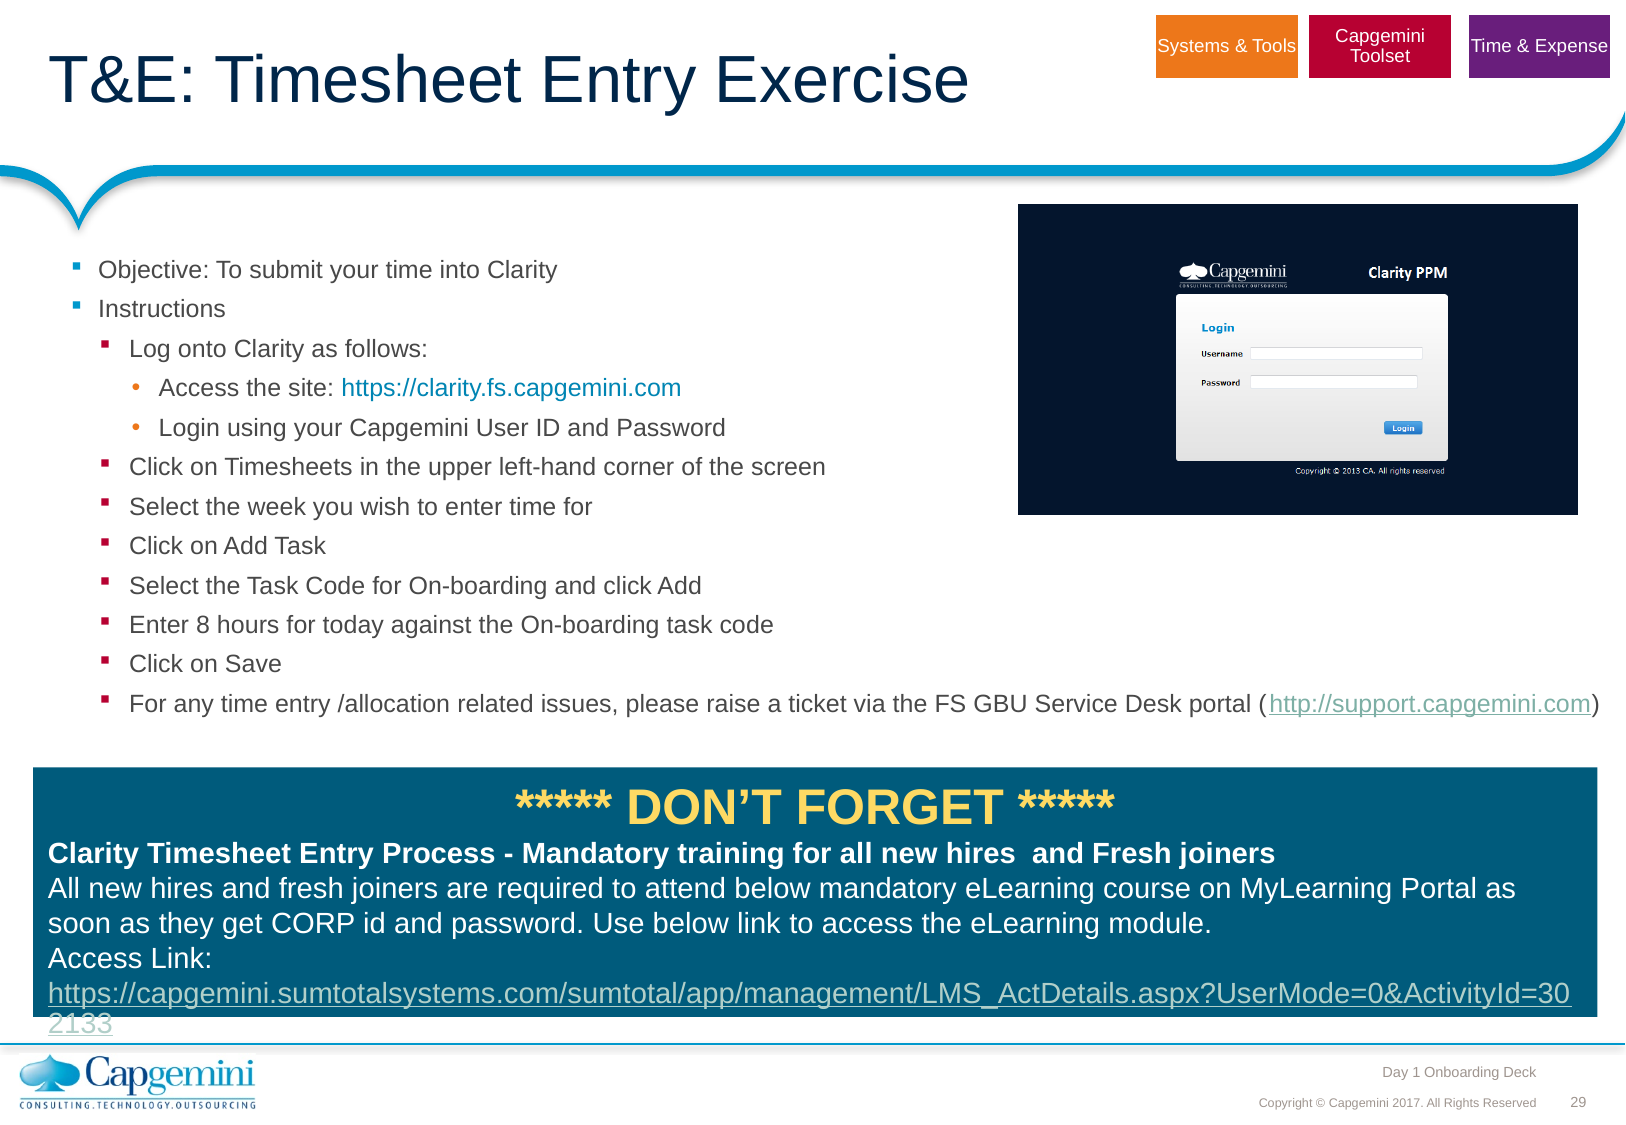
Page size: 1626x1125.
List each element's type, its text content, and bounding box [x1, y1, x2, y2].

list Objective: To submit your time into Clarity Instructions Log onto Clarity as follows: Access the site: https://clarity.fs.capgemini.com Login using your Capgemini User ID and Password Click on Timesheets in the upper left-hand corner of the screen Select the week you wish to enter time for Click on Add Task Select the Task Code for On-boarding and click Add Enter 8 hours for today against the On-boarding task code Click on Save For any time entry /allocation related issues, please raise a ticket via the FS GBU Service Desk portal (http://support.capgemini.com) [53, 245, 1625, 1007]
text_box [1307, 12, 1454, 80]
text_box [139, 294, 1486, 693]
picture [19, 1053, 256, 1110]
text_box ***** DON’T FORGET ***** Clarity Timesheet Entry Process - Mandatory training for all new hires and Fresh joiners All new hires and fresh joiners are required to attend below mandatory eLearning course on MyLearning Portal as soon as they get CORP id and password. Use below link to access the eLearning module. Access Link: https://capgemini.sumtotalsystems.com/sumtotal/app/management/LMS_ActDetails.aspx?UserMode=0&ActivityId=302133 [33, 767, 1598, 1017]
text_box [1153, 12, 1300, 80]
picture [1018, 204, 1579, 515]
title T&E: Timesheet Entry Exercise [0, 0, 1625, 165]
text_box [1466, 12, 1613, 80]
